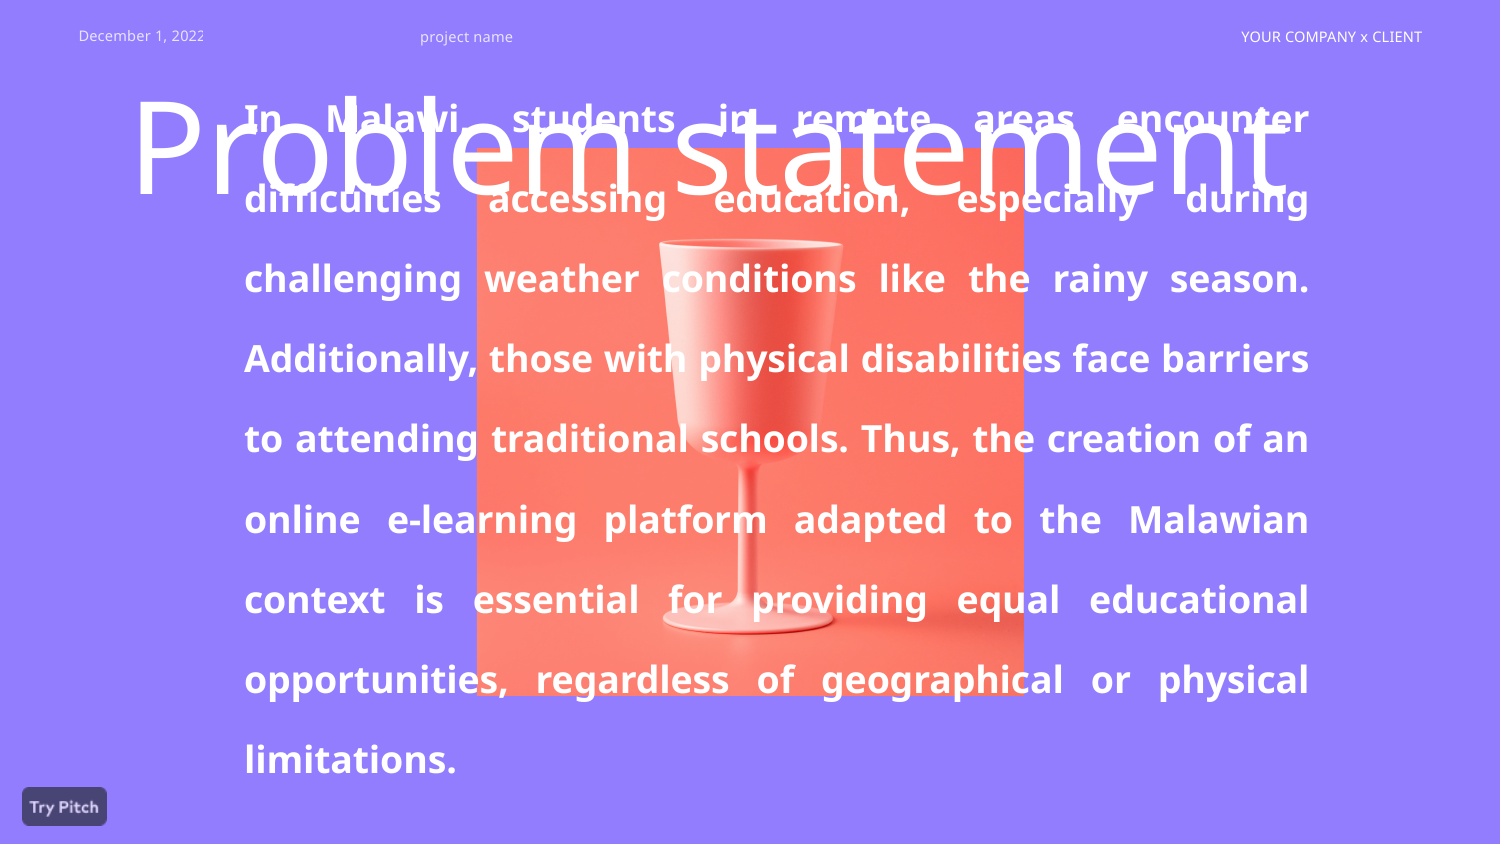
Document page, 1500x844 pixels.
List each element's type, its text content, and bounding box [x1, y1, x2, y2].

picture [476, 148, 1024, 696]
text_box project name [420, 22, 640, 46]
text_box In Malawi, students in remote areas encounter difficulties accessing education, especially during challenging weather conditions like the rainy season. Additionally, those with physical disabilities face barriers to attending traditional schools. Thus, the creation of an online e-learning platform adapted to the Malawian context is essential for providing equal educational opportunities, regardless of geographical or physical limitations. [244, 220, 1310, 781]
text_box YOUR COMPANY x CLIENT [1203, 22, 1423, 46]
picture [22, 787, 107, 826]
text_box December 1, 2022 [78, 22, 297, 45]
text_box Problem statement [36, 77, 1381, 221]
